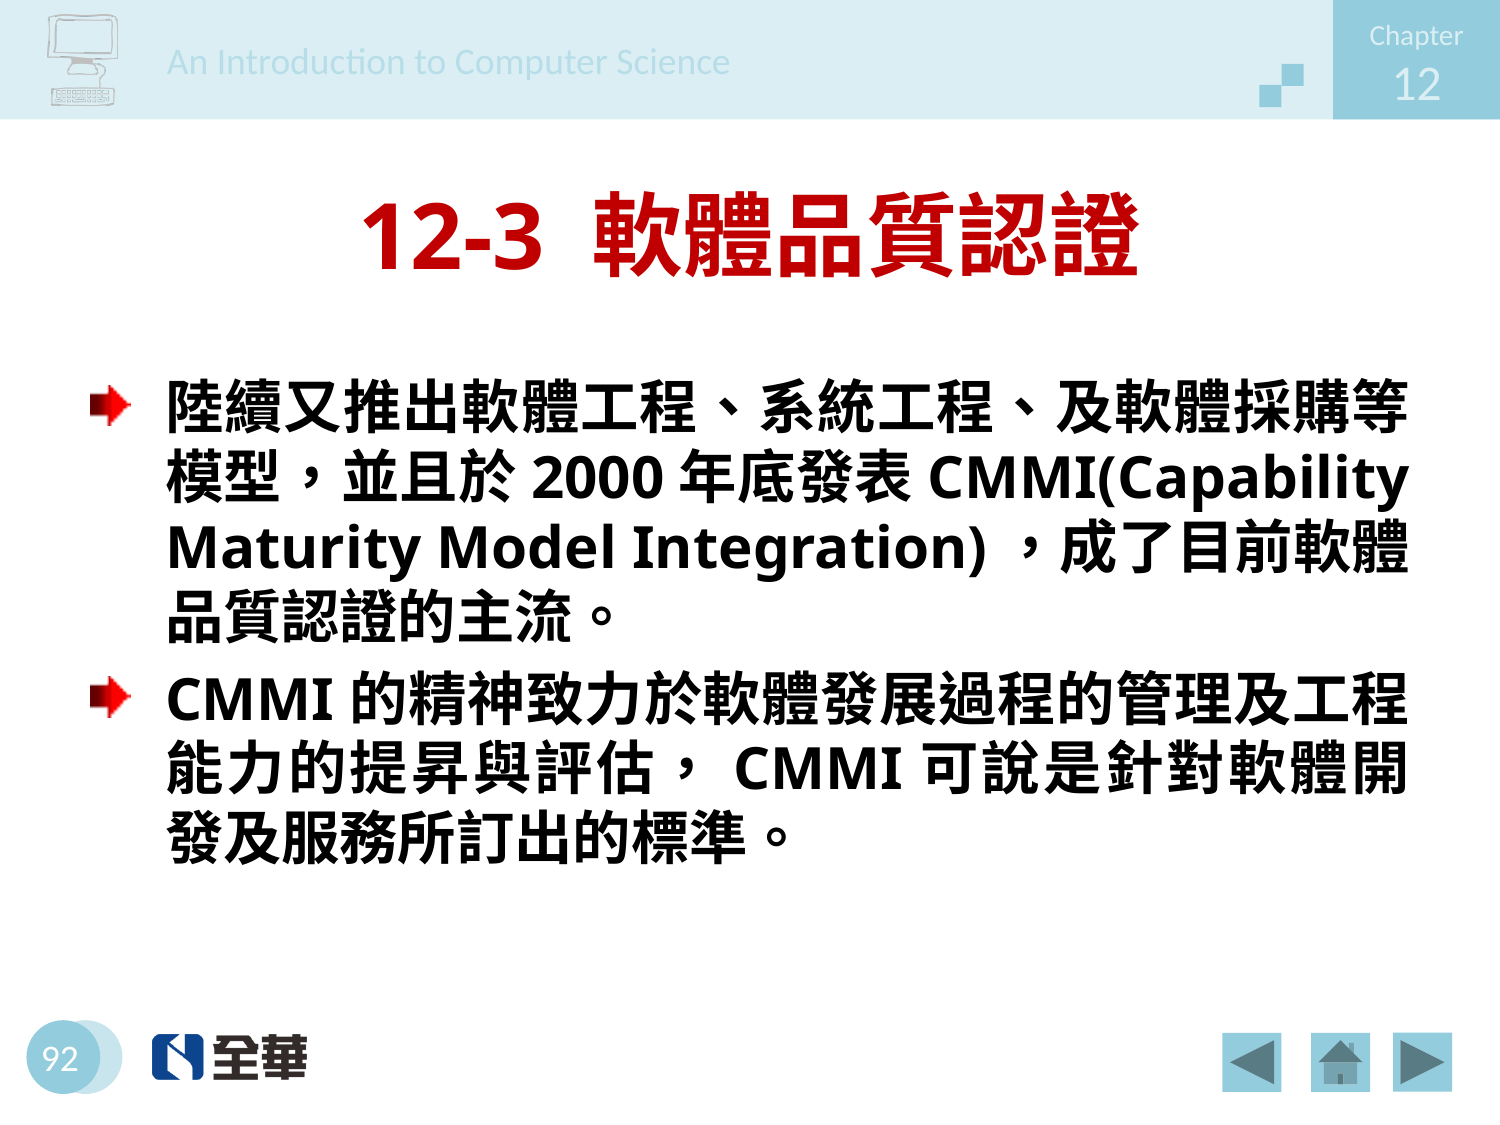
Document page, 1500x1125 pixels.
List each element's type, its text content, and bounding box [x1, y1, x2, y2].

picture [47, 14, 118, 106]
title 12-3 軟體品質認證 [75, 138, 1425, 327]
picture [152, 1034, 307, 1080]
picture [90, 676, 131, 718]
list 陸續又推出軟體工程、系統工程、及軟體採購等模型，並且於2000年底發表CMMI(Capability Maturity Model Integration)，成了目前軟體品質認證的主流。 CMMI的精神致力於軟體發展過程的管理及工程能力的提昇與評估，CMMI可說是針對軟體開發及服務所訂出的標準。 [75, 363, 1425, 1005]
picture [90, 385, 131, 426]
